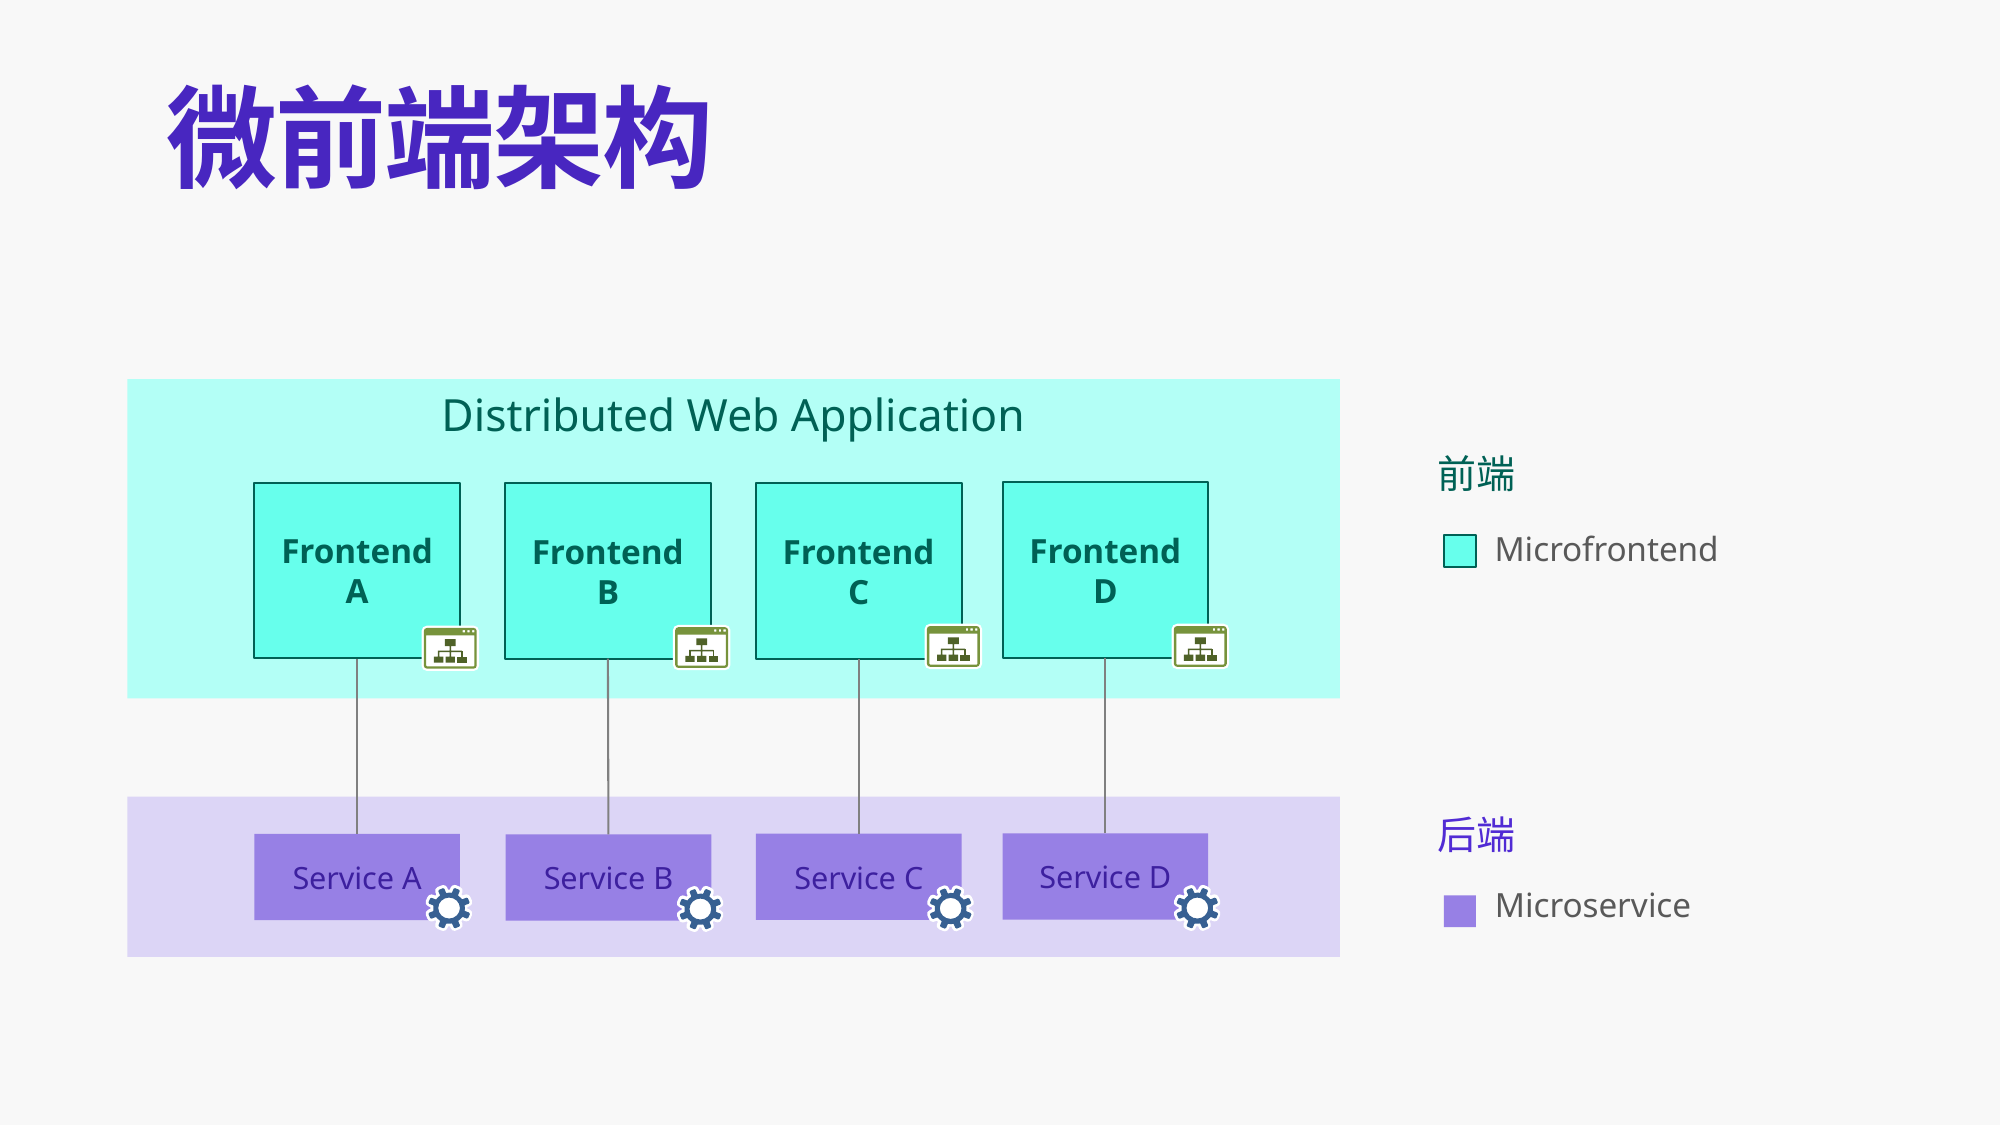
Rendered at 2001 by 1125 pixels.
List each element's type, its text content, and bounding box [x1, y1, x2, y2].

text_box Service A [253, 833, 461, 921]
text_box Distributed Web Application [126, 378, 1341, 699]
text_box Service C [755, 833, 962, 921]
picture [420, 624, 481, 672]
title 微前端架构 [166, 68, 1905, 229]
text_box [1443, 894, 1477, 928]
text_box Service B [505, 833, 712, 921]
picture [1171, 882, 1222, 932]
text_box [1443, 534, 1477, 568]
picture [923, 622, 984, 671]
picture [671, 623, 732, 672]
text_box Frontend B [504, 482, 712, 660]
text_box 后端 [1422, 803, 1530, 865]
picture [1170, 622, 1231, 671]
text_box 前端 [1422, 442, 1530, 504]
text_box Frontend A [253, 482, 461, 659]
picture [674, 883, 725, 933]
text_box Microfrontend [1479, 520, 1734, 576]
picture [925, 883, 975, 933]
text_box Microservice [1480, 877, 1707, 932]
text_box [126, 796, 1341, 958]
text_box Frontend C [755, 482, 962, 660]
text_box Frontend D [1002, 481, 1209, 659]
picture [423, 882, 474, 932]
text_box Service D [1002, 832, 1209, 920]
